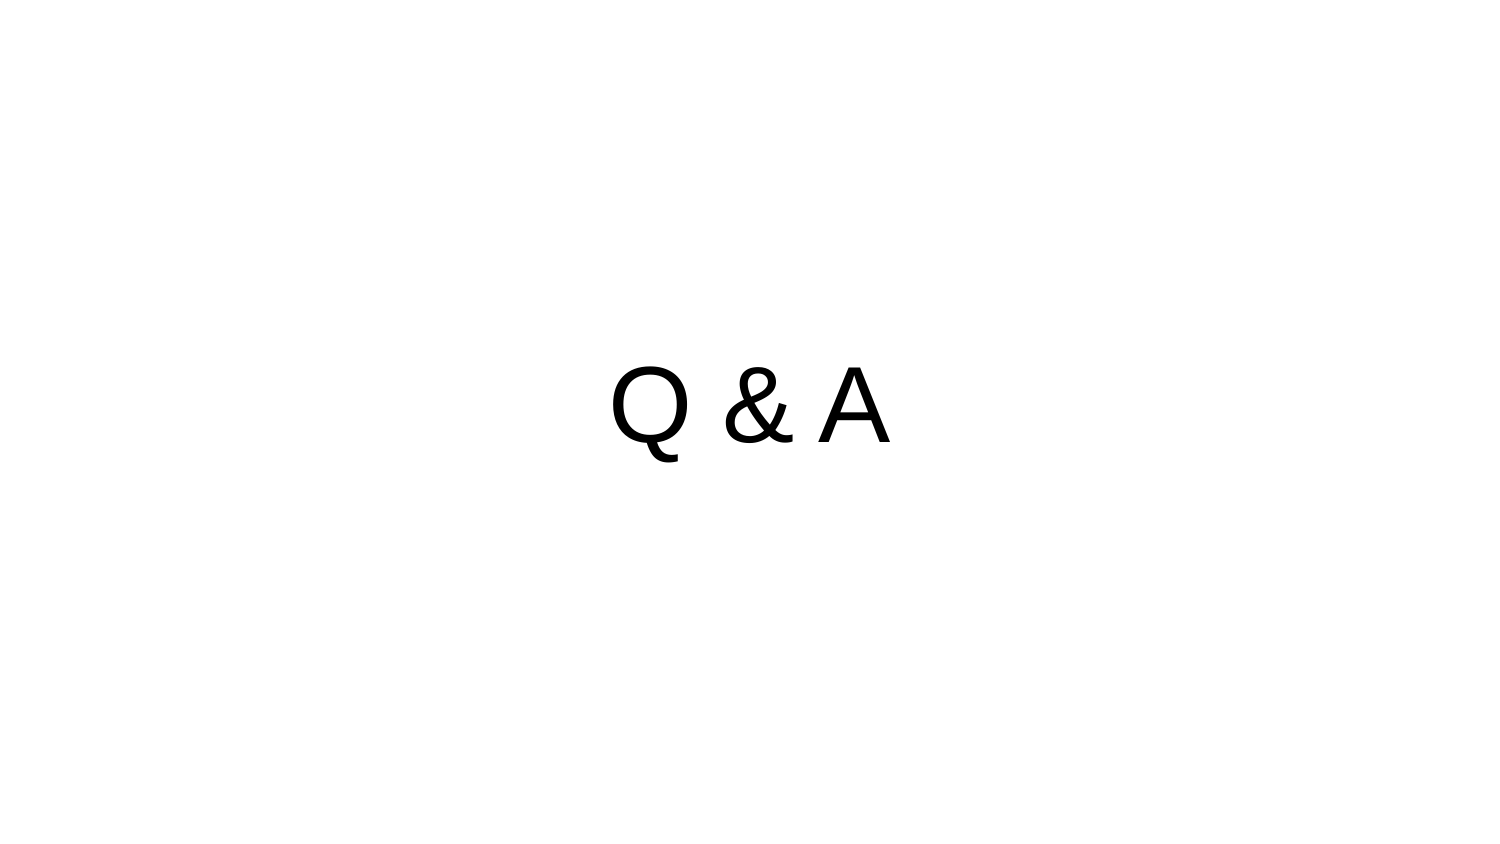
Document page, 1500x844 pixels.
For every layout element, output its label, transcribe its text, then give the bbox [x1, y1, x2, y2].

title Q & A [51, 304, 1449, 479]
